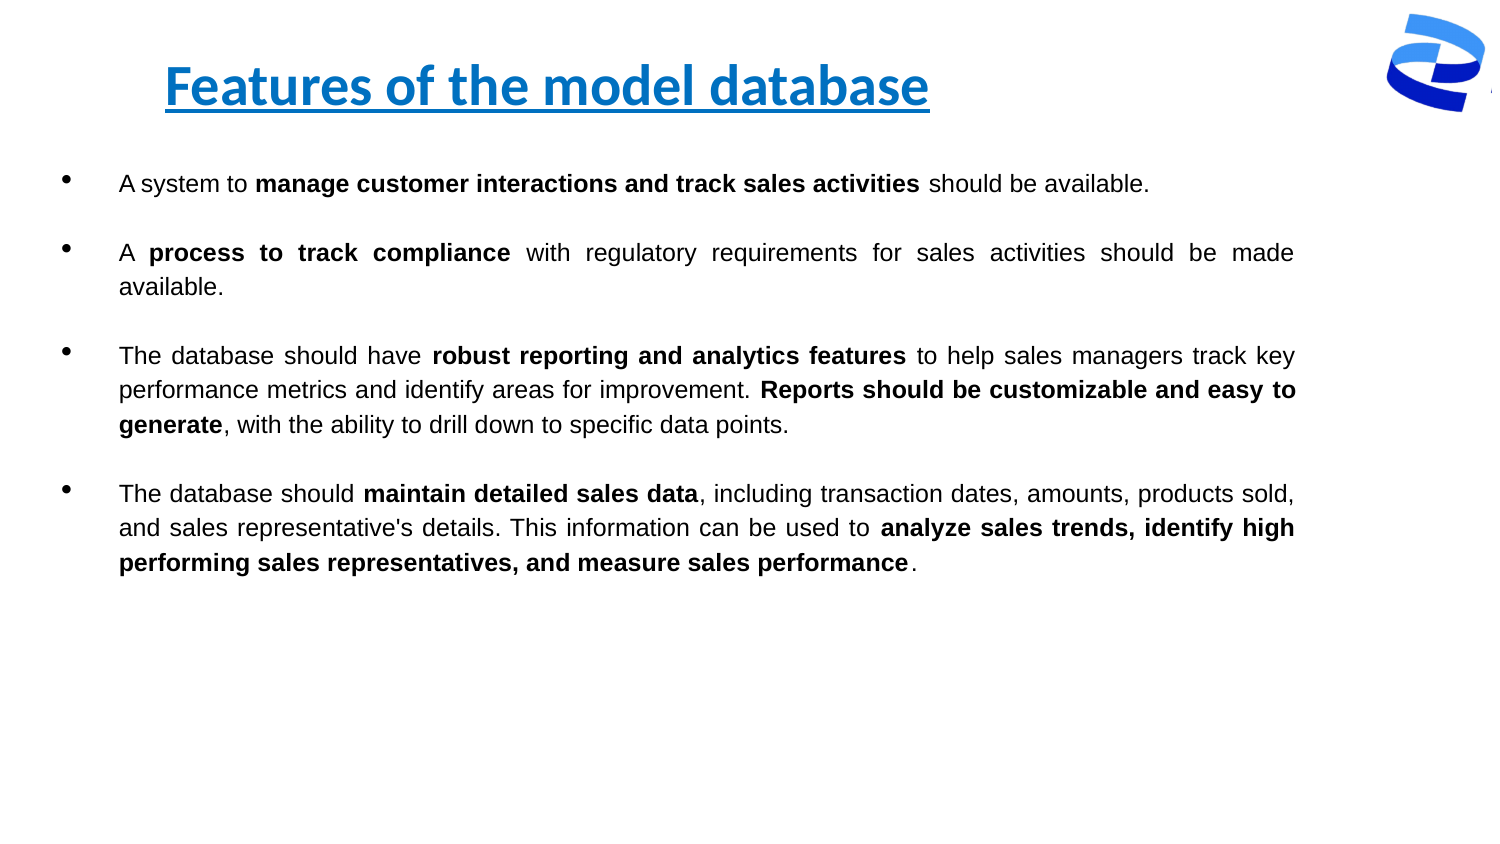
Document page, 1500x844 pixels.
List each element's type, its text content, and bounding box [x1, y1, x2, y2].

picture [1381, 0, 1492, 156]
text_box A system to manage customer interactions and track sales activities should be available. A process to track compliance with regulatory requirements for sales activities should be made available. The database should have robust reporting and analytics features to help sales managers track key performance metrics and identify areas for improvement. Reports should be customizable and easy to generate, with the ability to drill down to specific data points. The database should maintain detailed sales data, including transaction dates, amounts, products sold, and sales representative's details. This information can be used to analyze sales trends, identify high performing sales representatives, and measure sales performance. [47, 155, 1311, 584]
text_box Features of the model database [150, 39, 945, 125]
